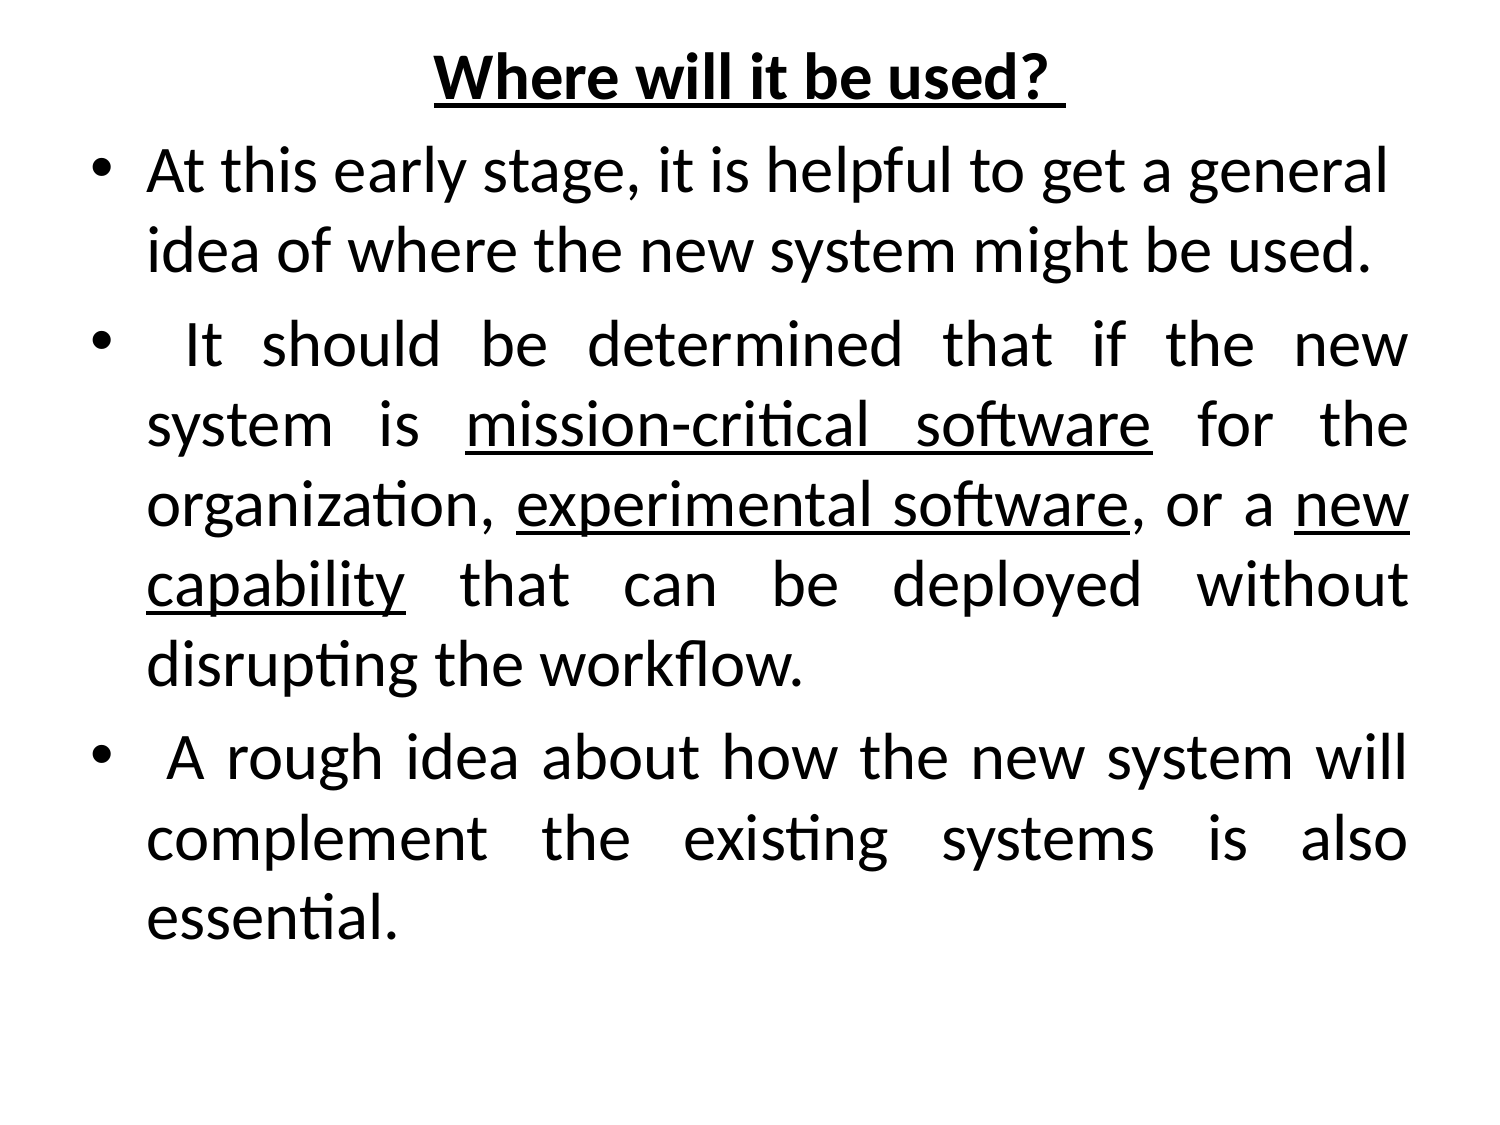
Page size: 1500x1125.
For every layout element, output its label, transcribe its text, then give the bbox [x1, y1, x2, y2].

list Where will it be used? At this early stage, it is helpful to get a general idea of where the new system might be used. It should be determined that if the new system is mission-critical software for the organization, experimental software, or a new capability that can be deployed without disrupting the workflow. A rough idea about how the new system will complement the existing systems is also essential. [75, 24, 1425, 1005]
